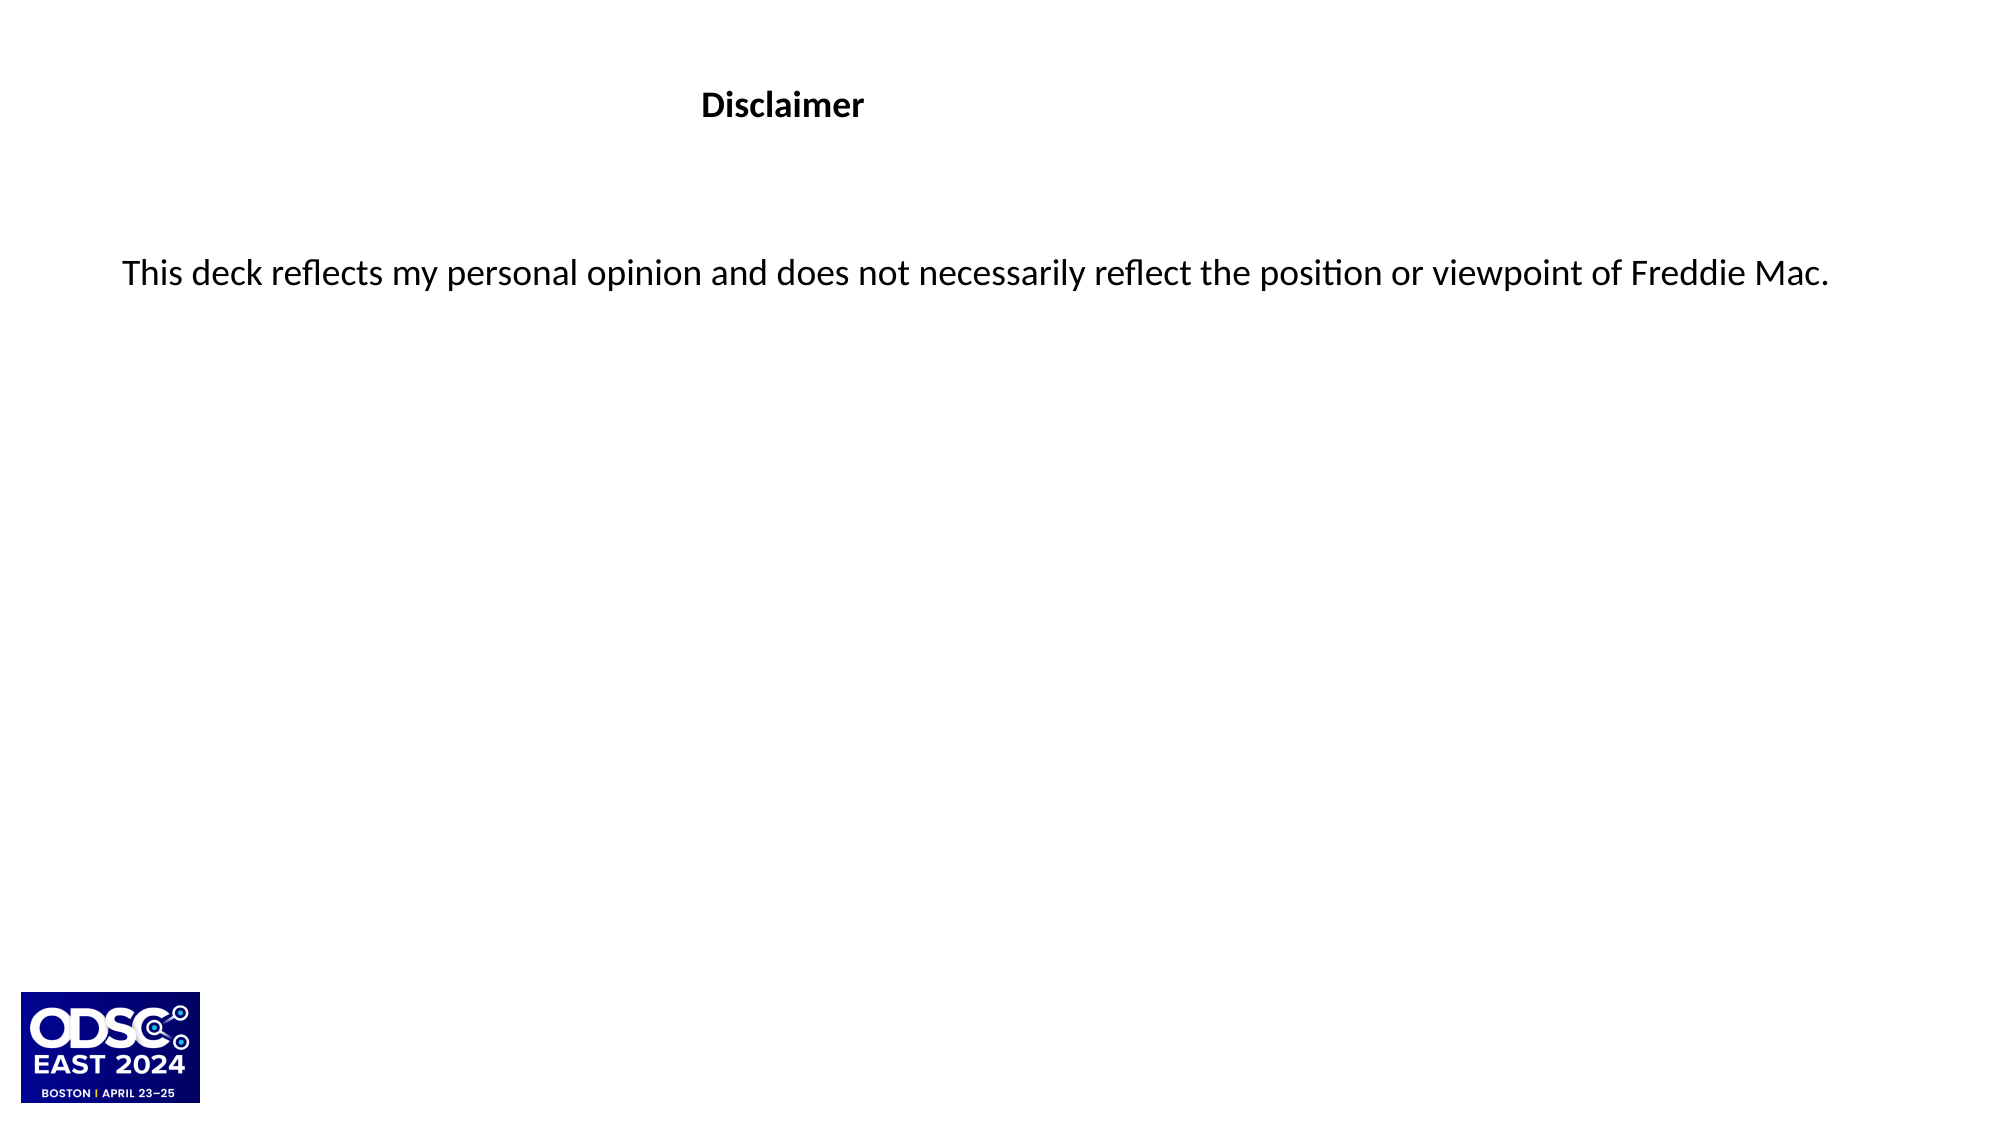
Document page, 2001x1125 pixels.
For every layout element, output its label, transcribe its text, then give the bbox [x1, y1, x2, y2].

text_box Disclaimer [686, 72, 1285, 132]
picture [21, 992, 200, 1103]
text_box This deck reflects my personal opinion and does not necessarily reflect the position or viewpoint of Freddie Mac. [107, 240, 1893, 346]
